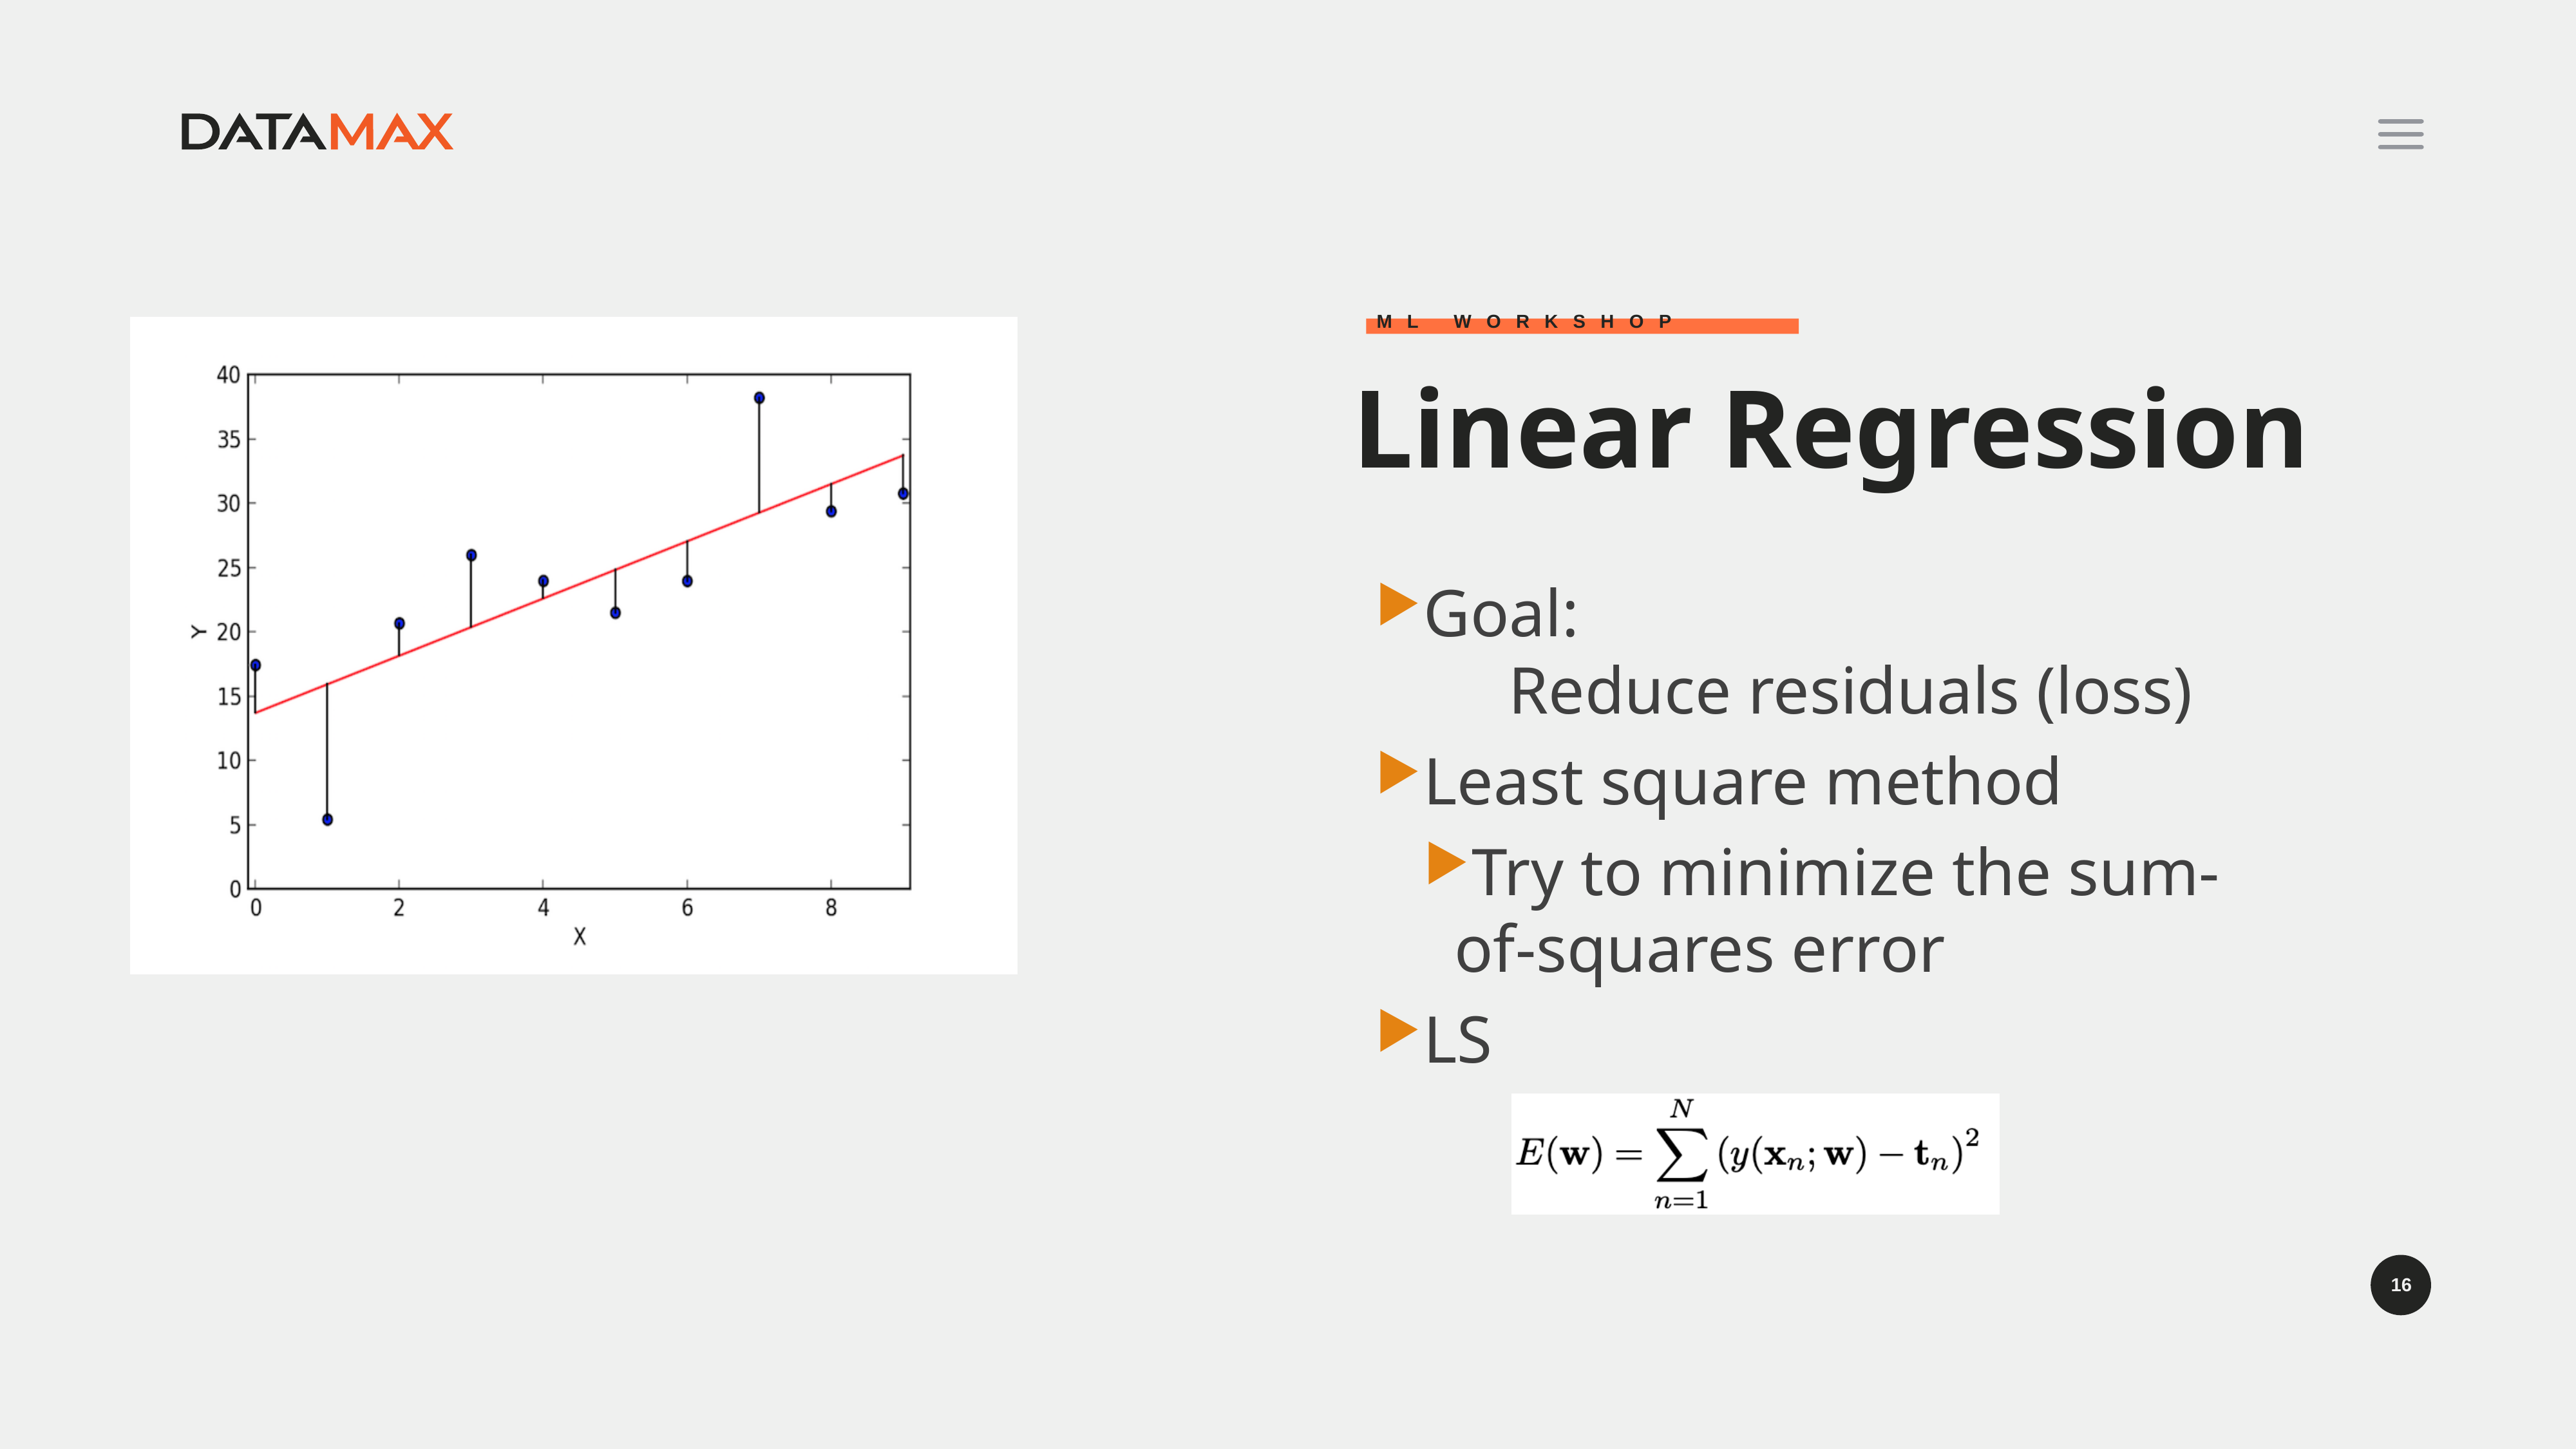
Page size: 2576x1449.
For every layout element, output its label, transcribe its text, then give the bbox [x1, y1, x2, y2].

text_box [1347, 299, 2432, 627]
slide_number 16 [2371, 1268, 2432, 1300]
picture [130, 317, 1018, 974]
picture [1511, 1094, 2000, 1215]
text_box Goal: Reduce residuals (loss) Least square method Try to minimize the sum-of-squares error LS [1366, 627, 2253, 1449]
